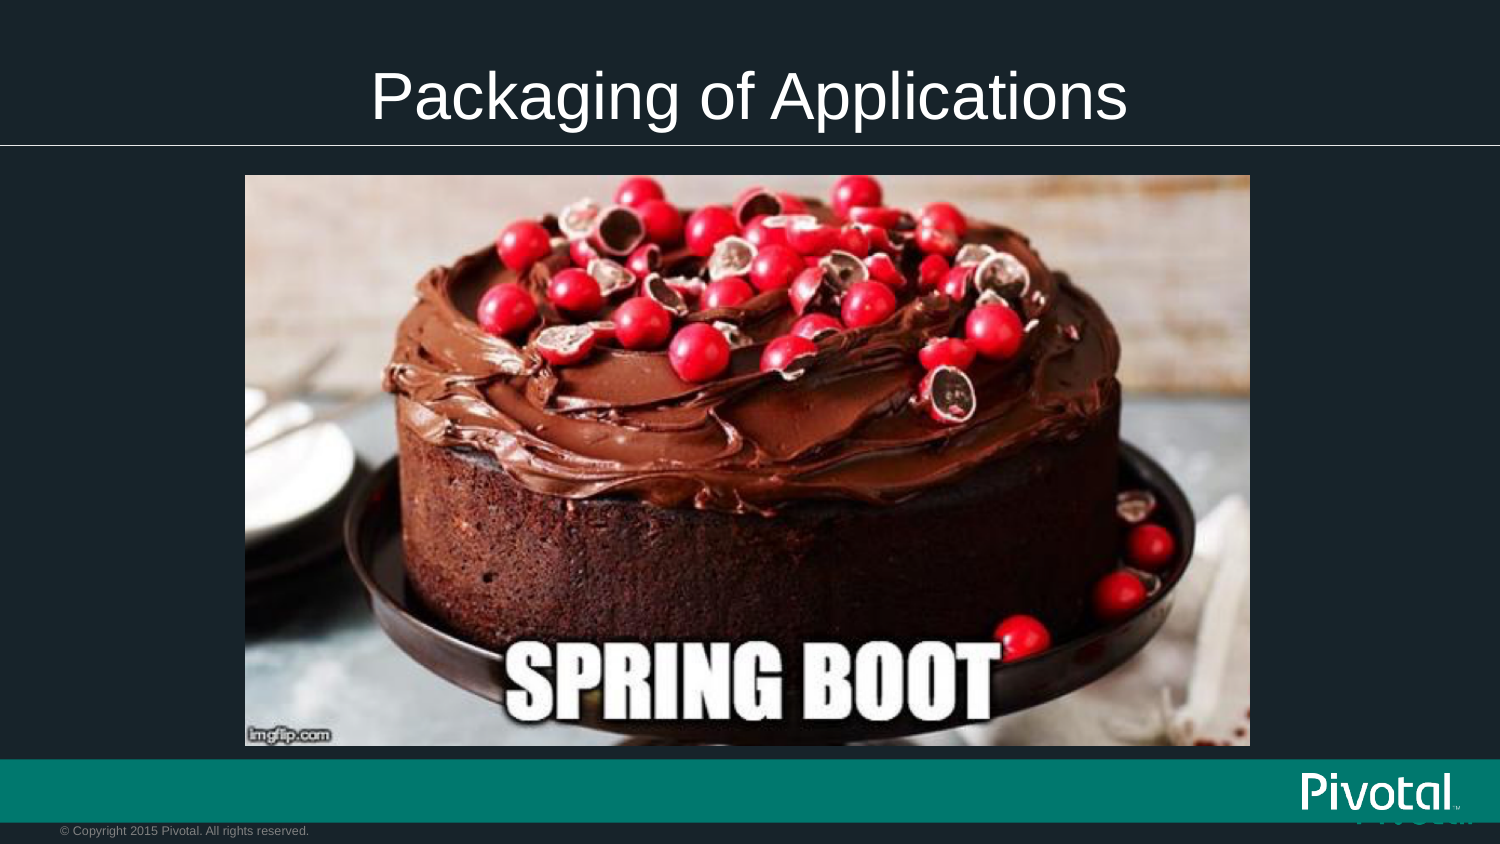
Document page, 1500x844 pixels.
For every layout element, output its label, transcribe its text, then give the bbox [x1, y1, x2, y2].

picture [1302, 773, 1460, 810]
picture [244, 173, 1251, 769]
title Packaging of Applications [75, 52, 1425, 113]
